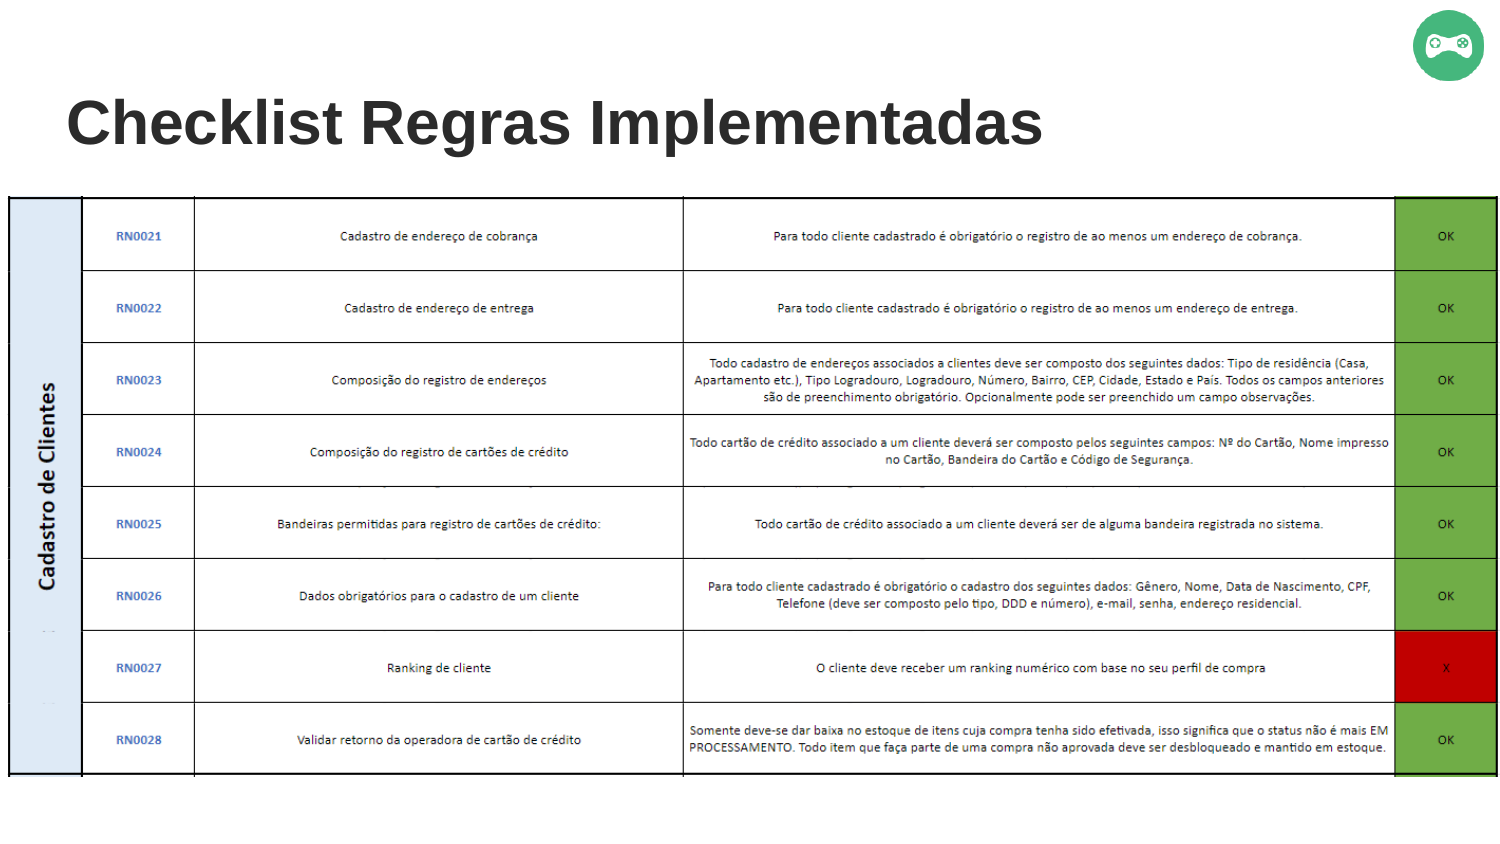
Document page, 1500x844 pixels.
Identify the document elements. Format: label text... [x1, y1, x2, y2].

picture [6, 196, 1500, 777]
title Checklist Regras Implementadas [51, 67, 1449, 167]
picture [1413, 10, 1485, 81]
